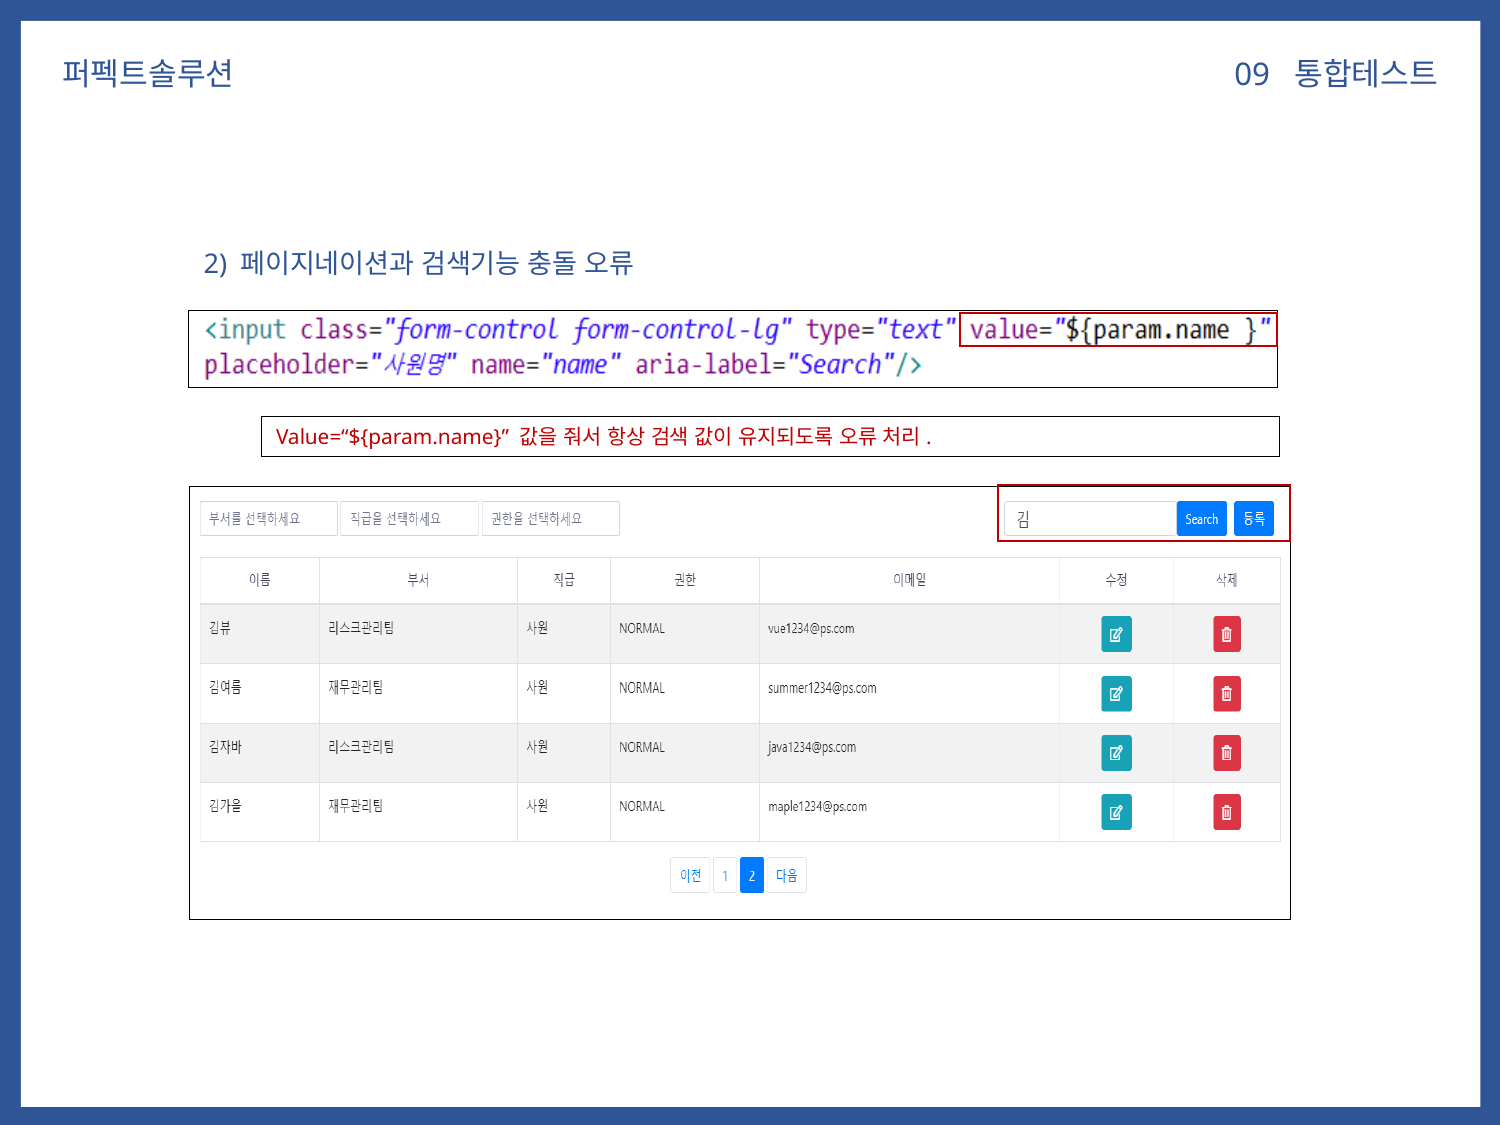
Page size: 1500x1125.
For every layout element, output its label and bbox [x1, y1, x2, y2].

picture [188, 310, 1278, 388]
text_box [0, 0, 1500, 1125]
picture [189, 486, 1291, 920]
